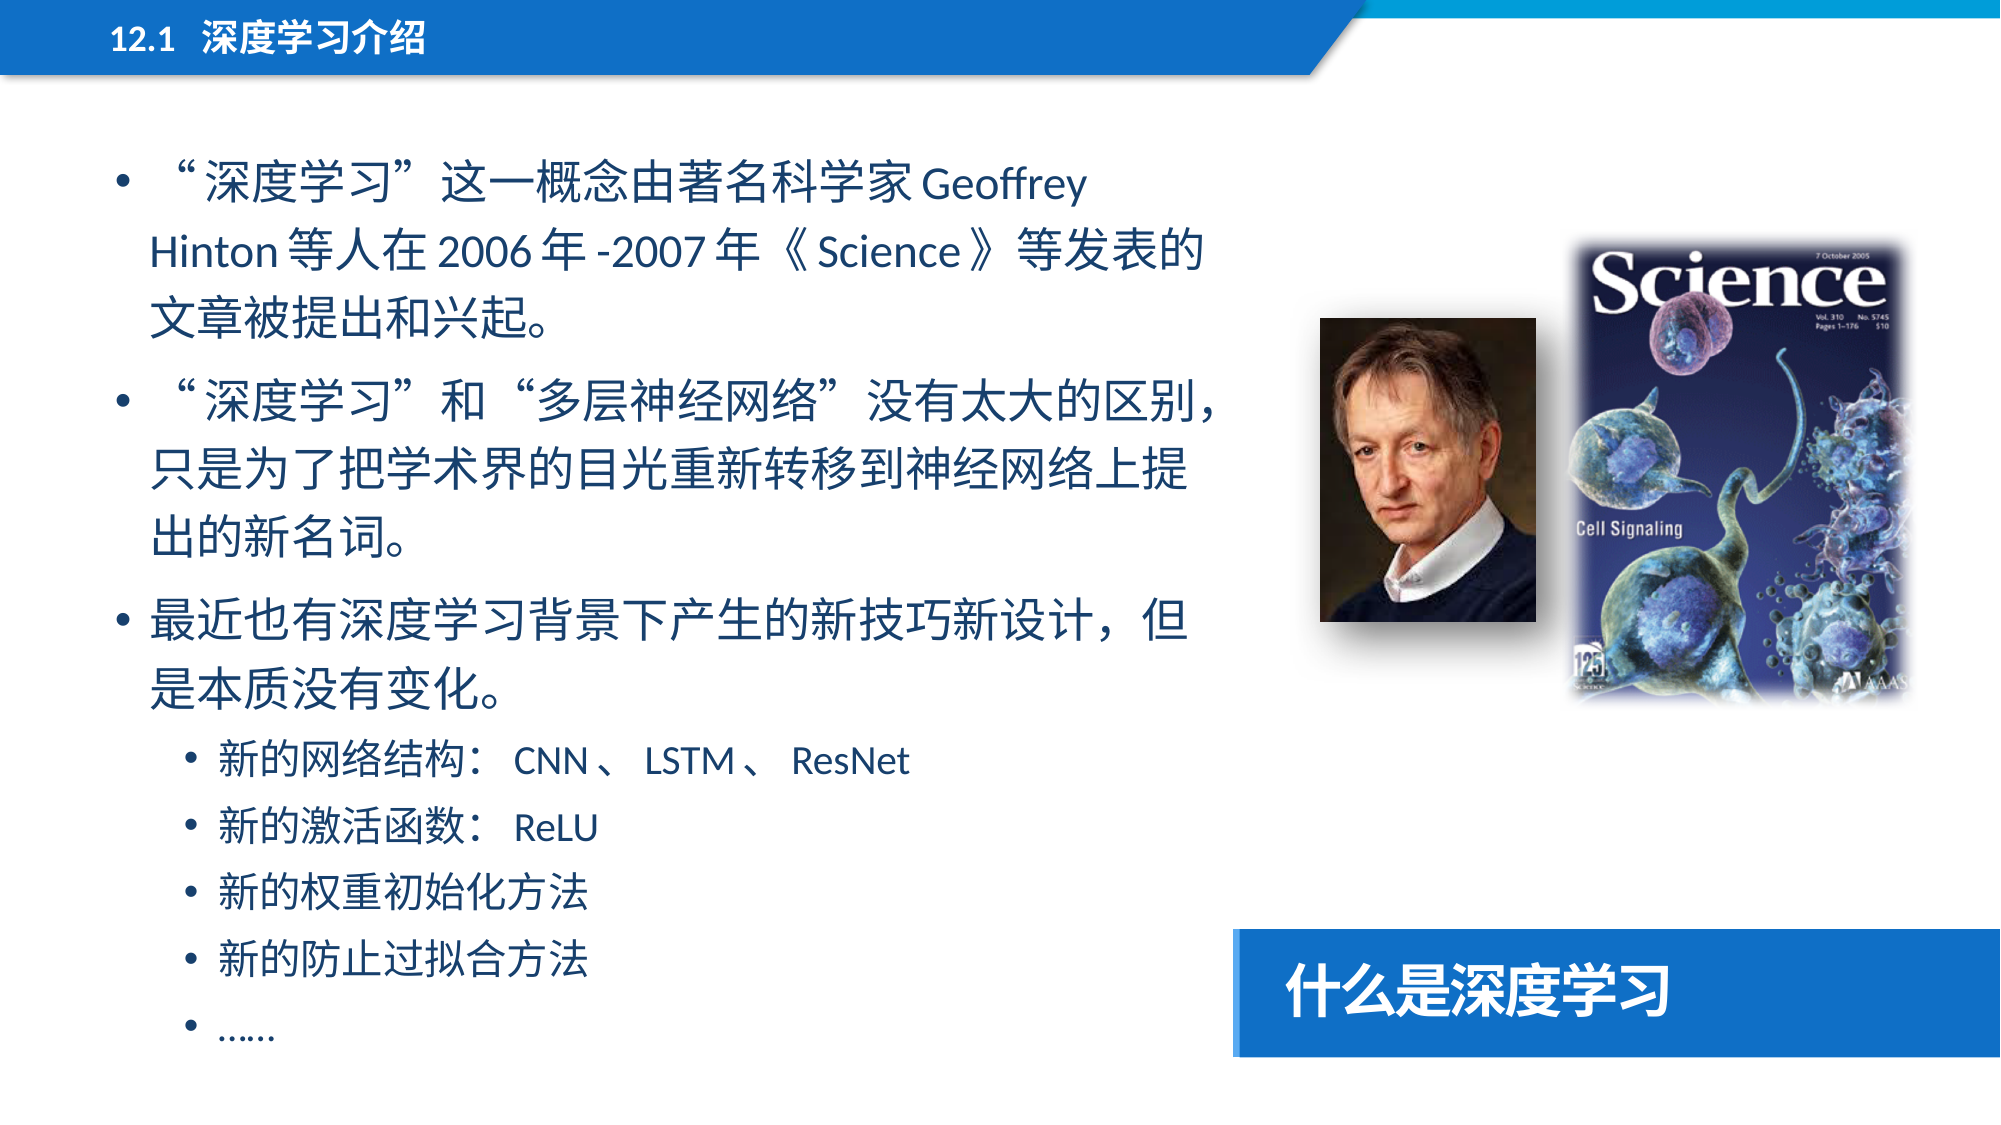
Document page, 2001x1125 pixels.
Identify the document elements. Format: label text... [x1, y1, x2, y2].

picture [1560, 229, 1918, 711]
list 什么是深度学习 [1239, 929, 2000, 1058]
list 12.1 深度学习介绍 [93, 11, 1138, 68]
list “深度学习”这一概念由著名科学家Geoffrey Hinton等人在2006年-2007年《Science》等发表的文章被提出和兴起。 “深度学习”和“多层神经网络”没有太大的区别，只是为了把学术界的目光重新转移到神经网络上提出的新名词。 最近也有深度学习背景下产生的新技巧新设计，但是本质没有变化。 新的网络结构：CNN、LSTM、ResNet 新的激活函数：ReLU 新的权重初始化方法 新的防止过拟合方法 …… [99, 133, 1224, 1058]
picture [1320, 318, 1536, 622]
